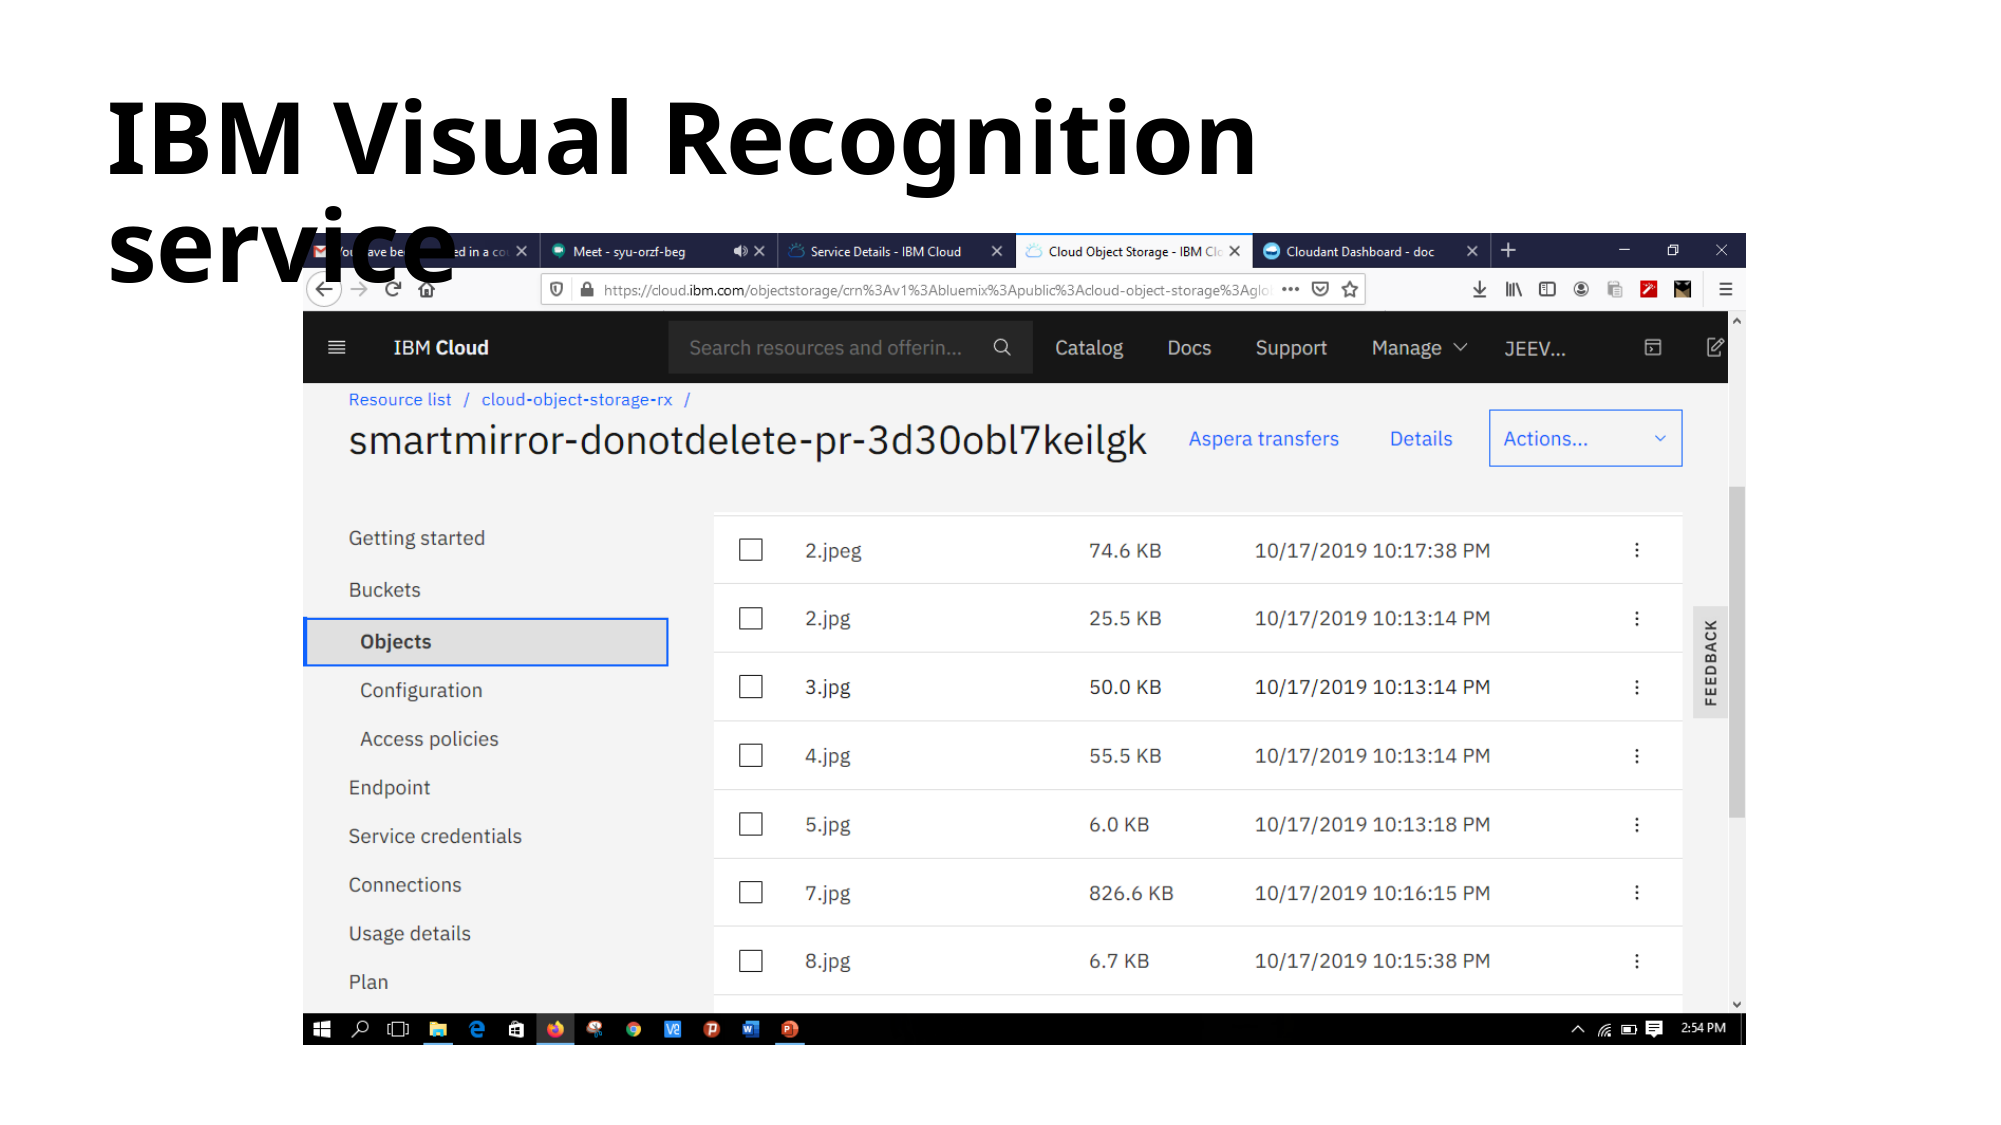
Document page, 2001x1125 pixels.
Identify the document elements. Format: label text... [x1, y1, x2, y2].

picture [303, 233, 1746, 1045]
text_box IBM Visual Recognition service [92, 80, 1429, 365]
